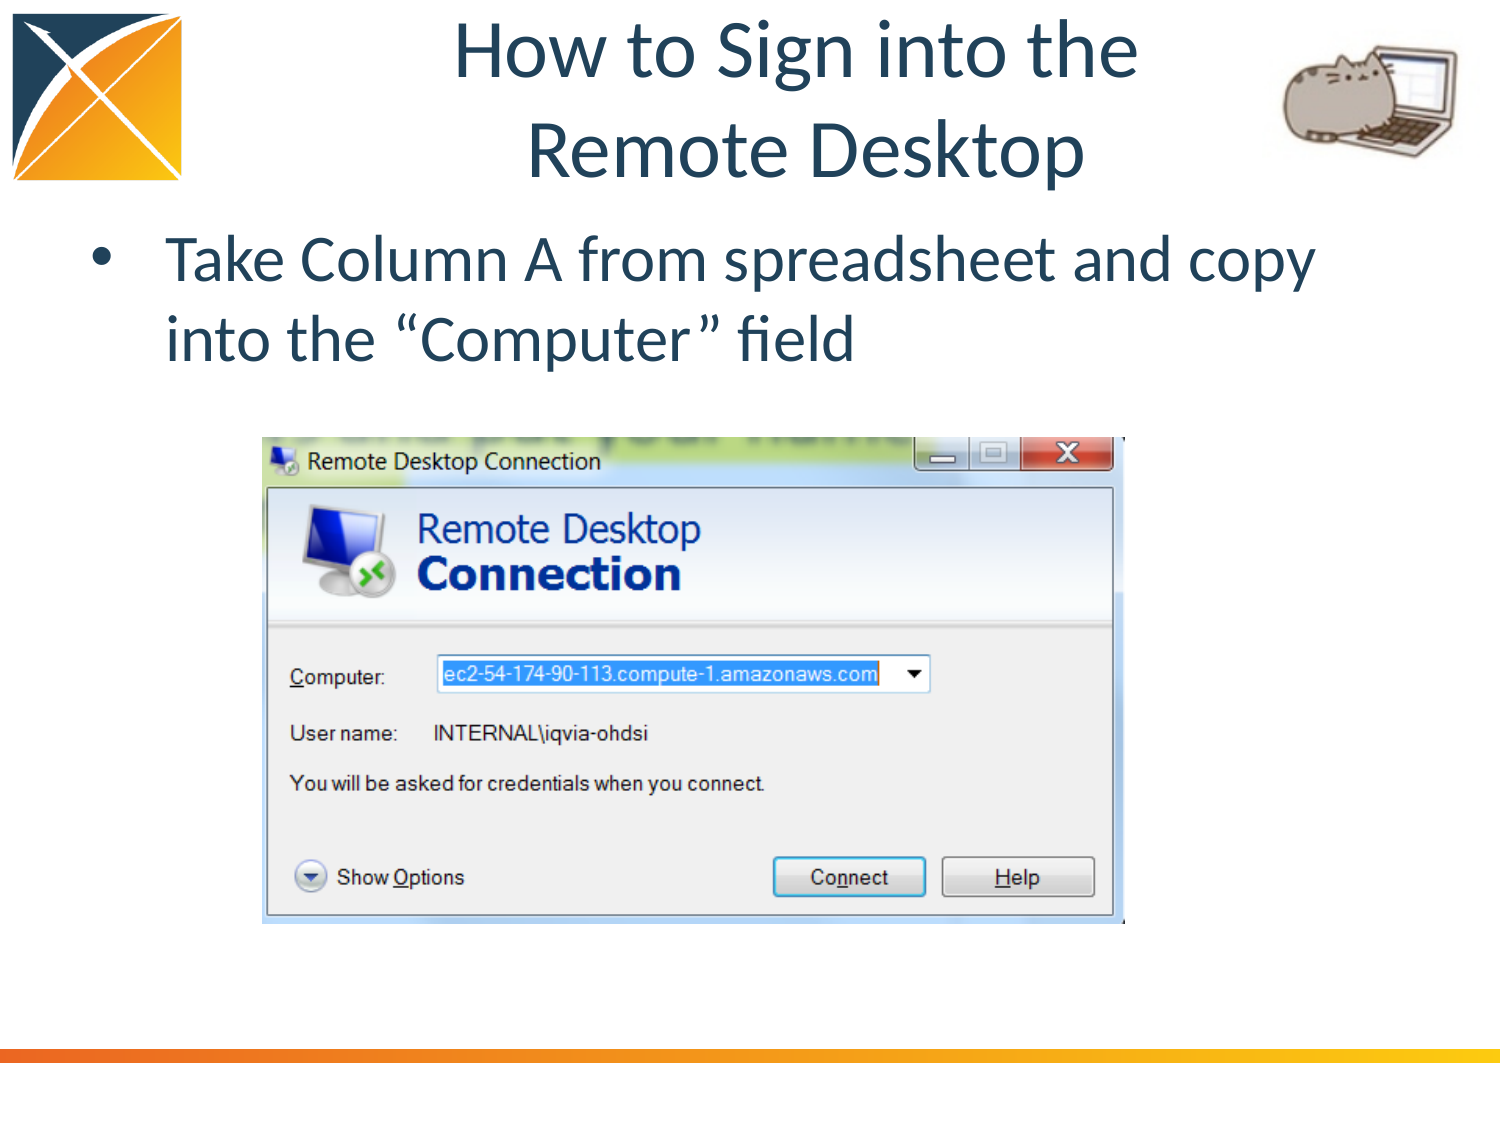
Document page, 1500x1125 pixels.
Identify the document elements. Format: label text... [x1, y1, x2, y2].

title How to Sign into the Remote Desktop [187, 24, 1261, 163]
picture [262, 437, 1126, 924]
picture [0, 0, 206, 200]
picture [1262, 24, 1480, 169]
list Take Column A from spreadsheet and copy into the “Computer” field [75, 200, 1425, 1005]
